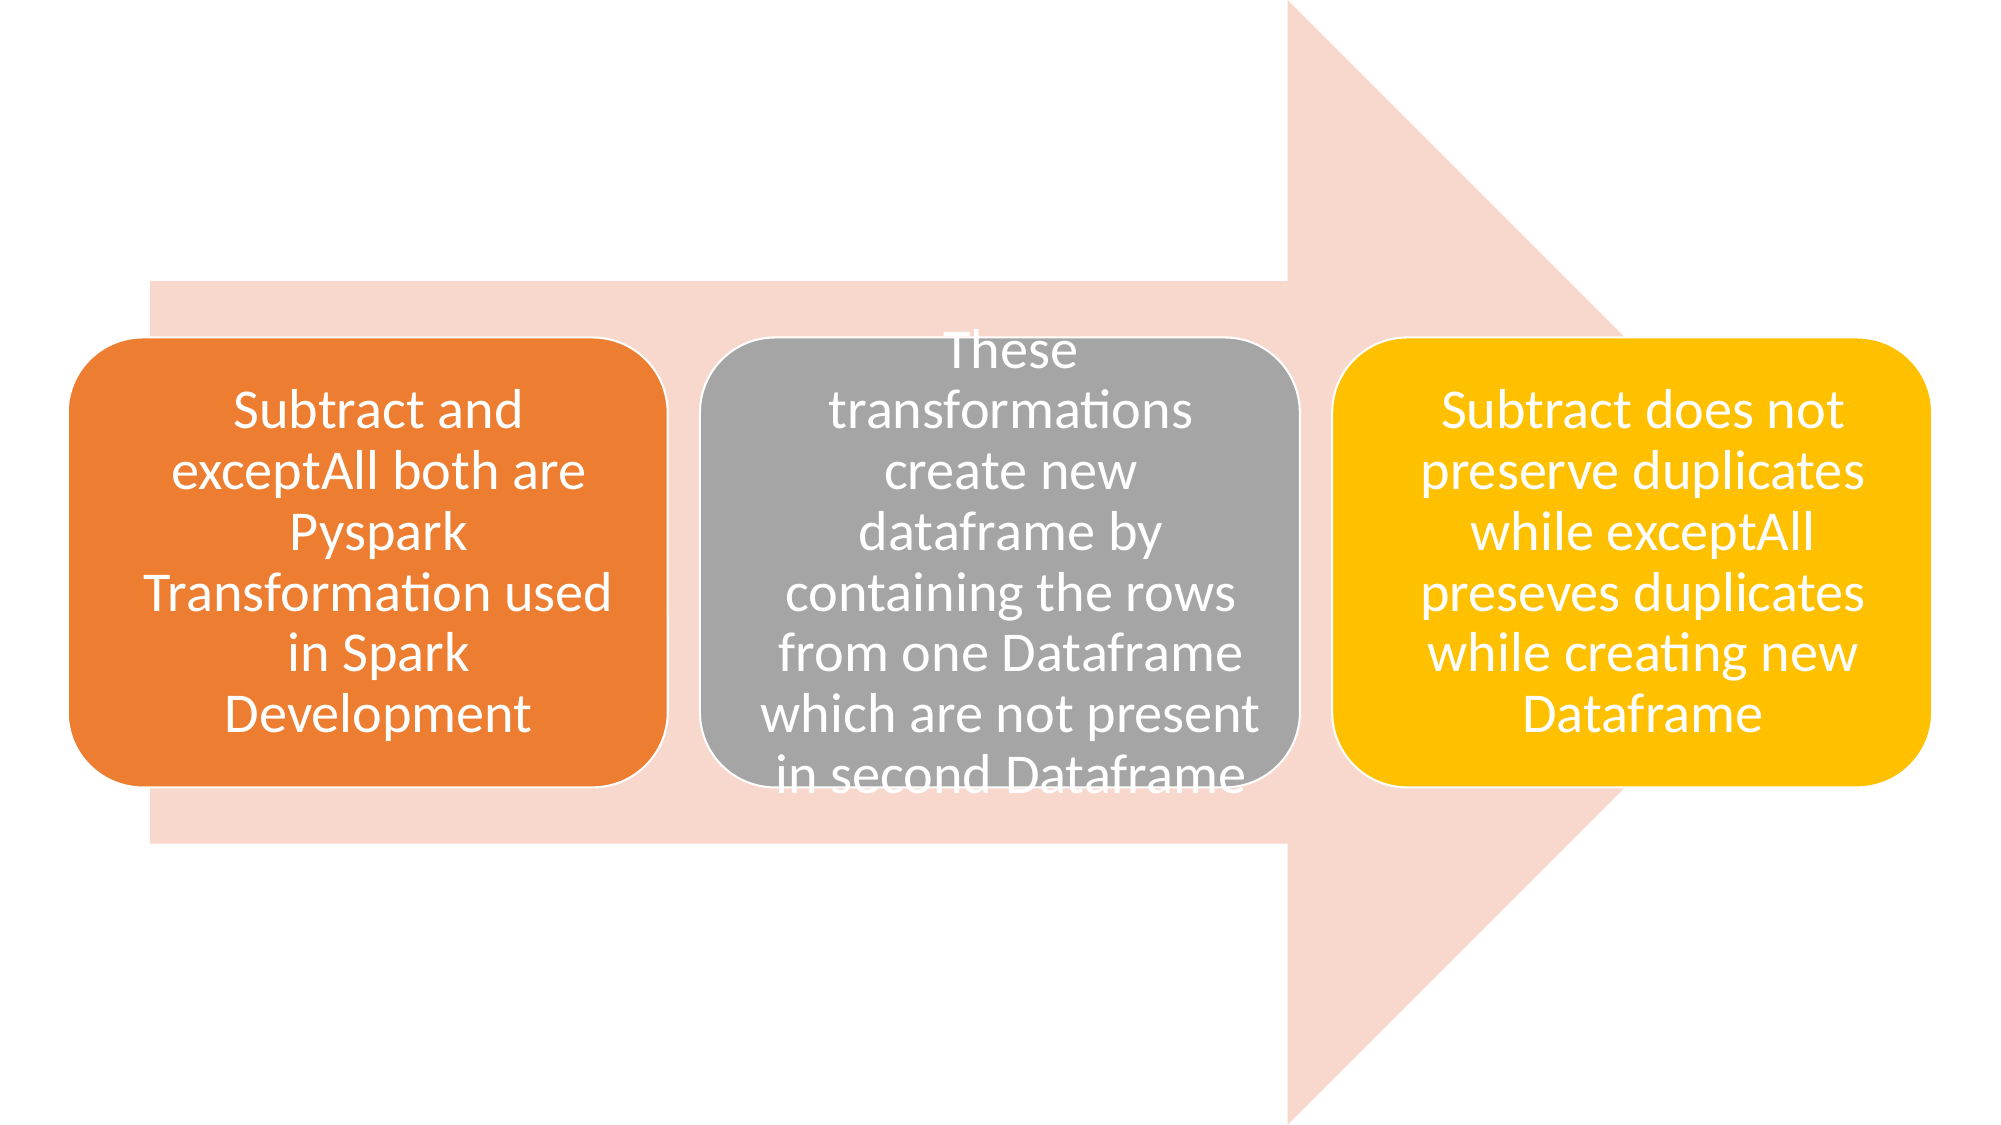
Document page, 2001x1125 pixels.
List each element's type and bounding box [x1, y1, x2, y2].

text_box [0, 0, 2000, 1125]
